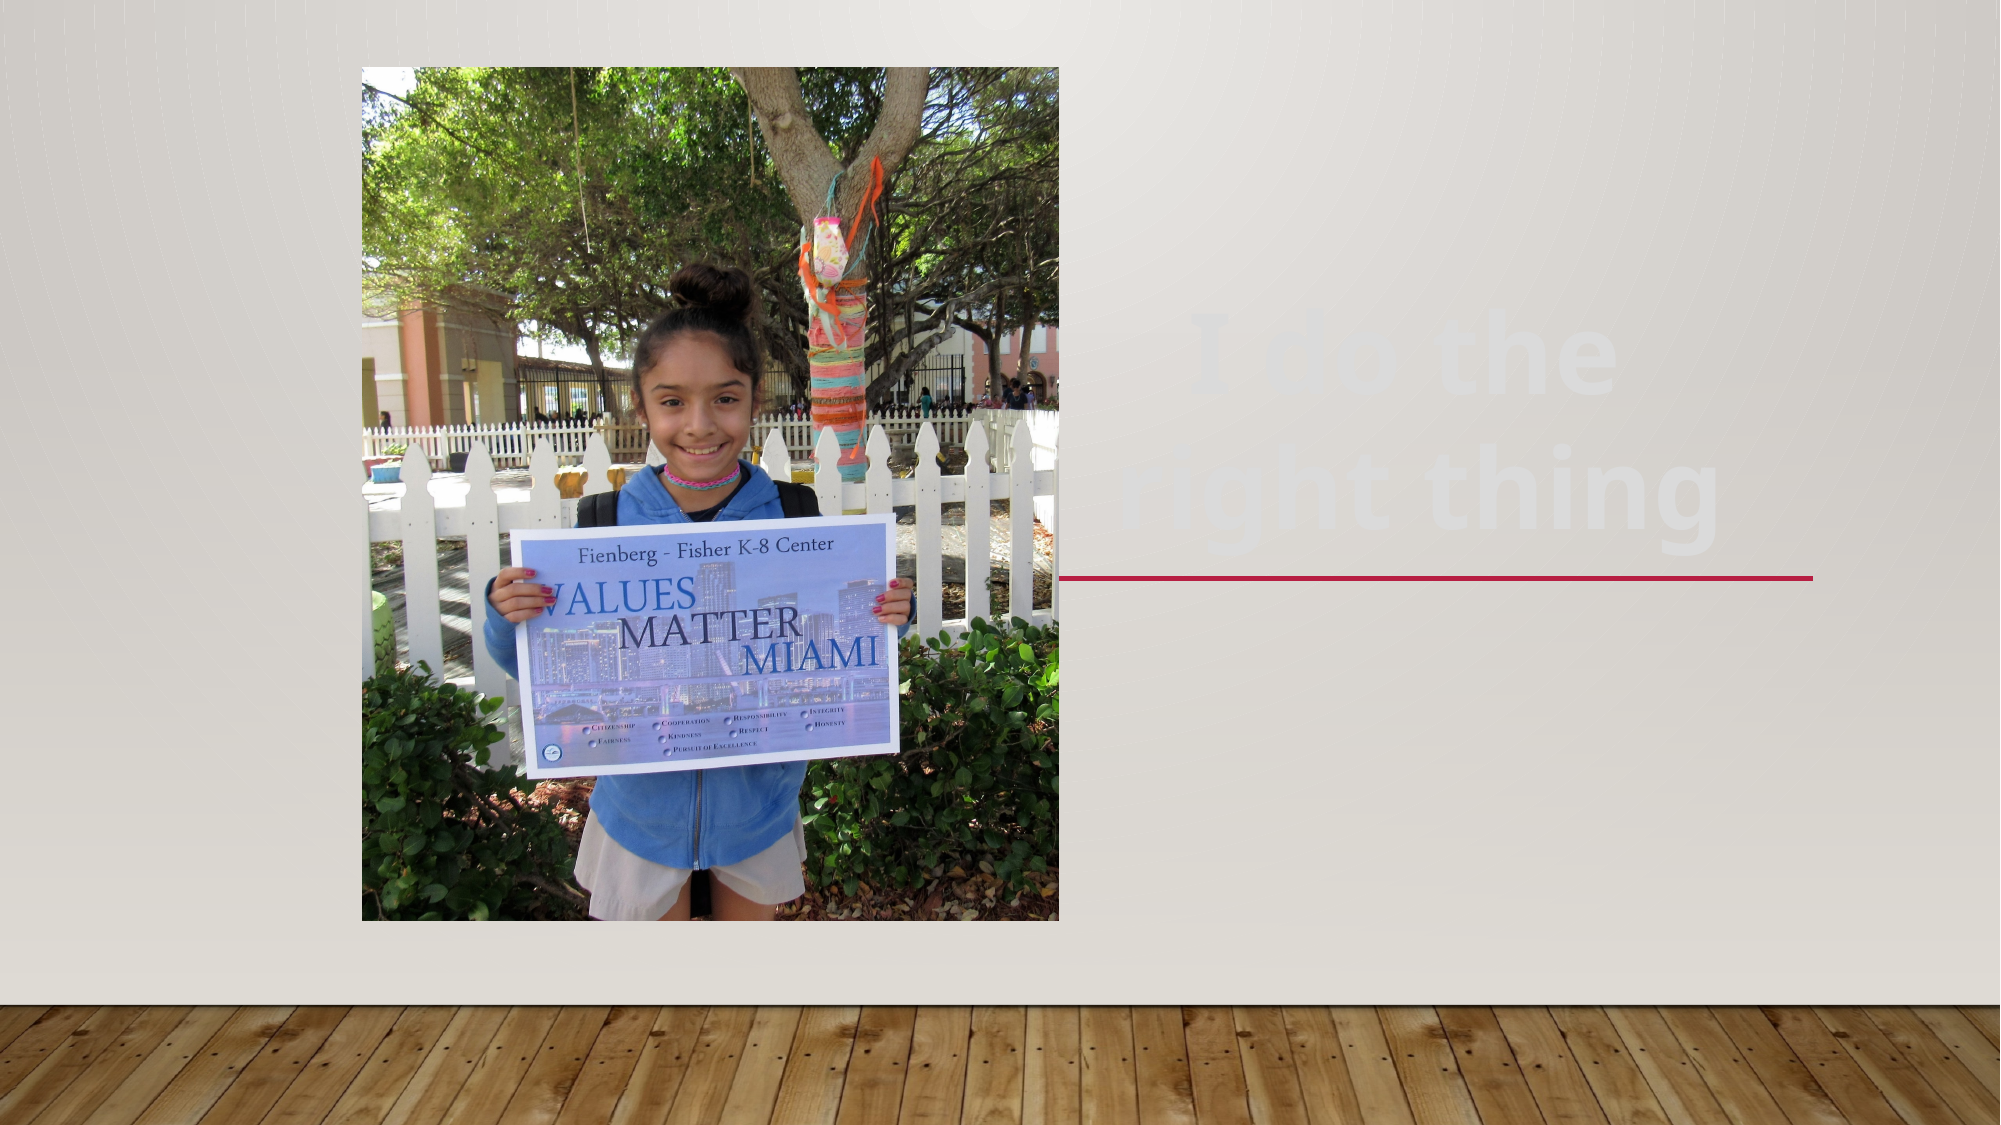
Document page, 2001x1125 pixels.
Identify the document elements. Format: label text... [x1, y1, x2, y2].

picture [362, 67, 1060, 921]
picture [0, 1005, 2000, 1125]
text_box I do the right thing [1060, 274, 2000, 710]
